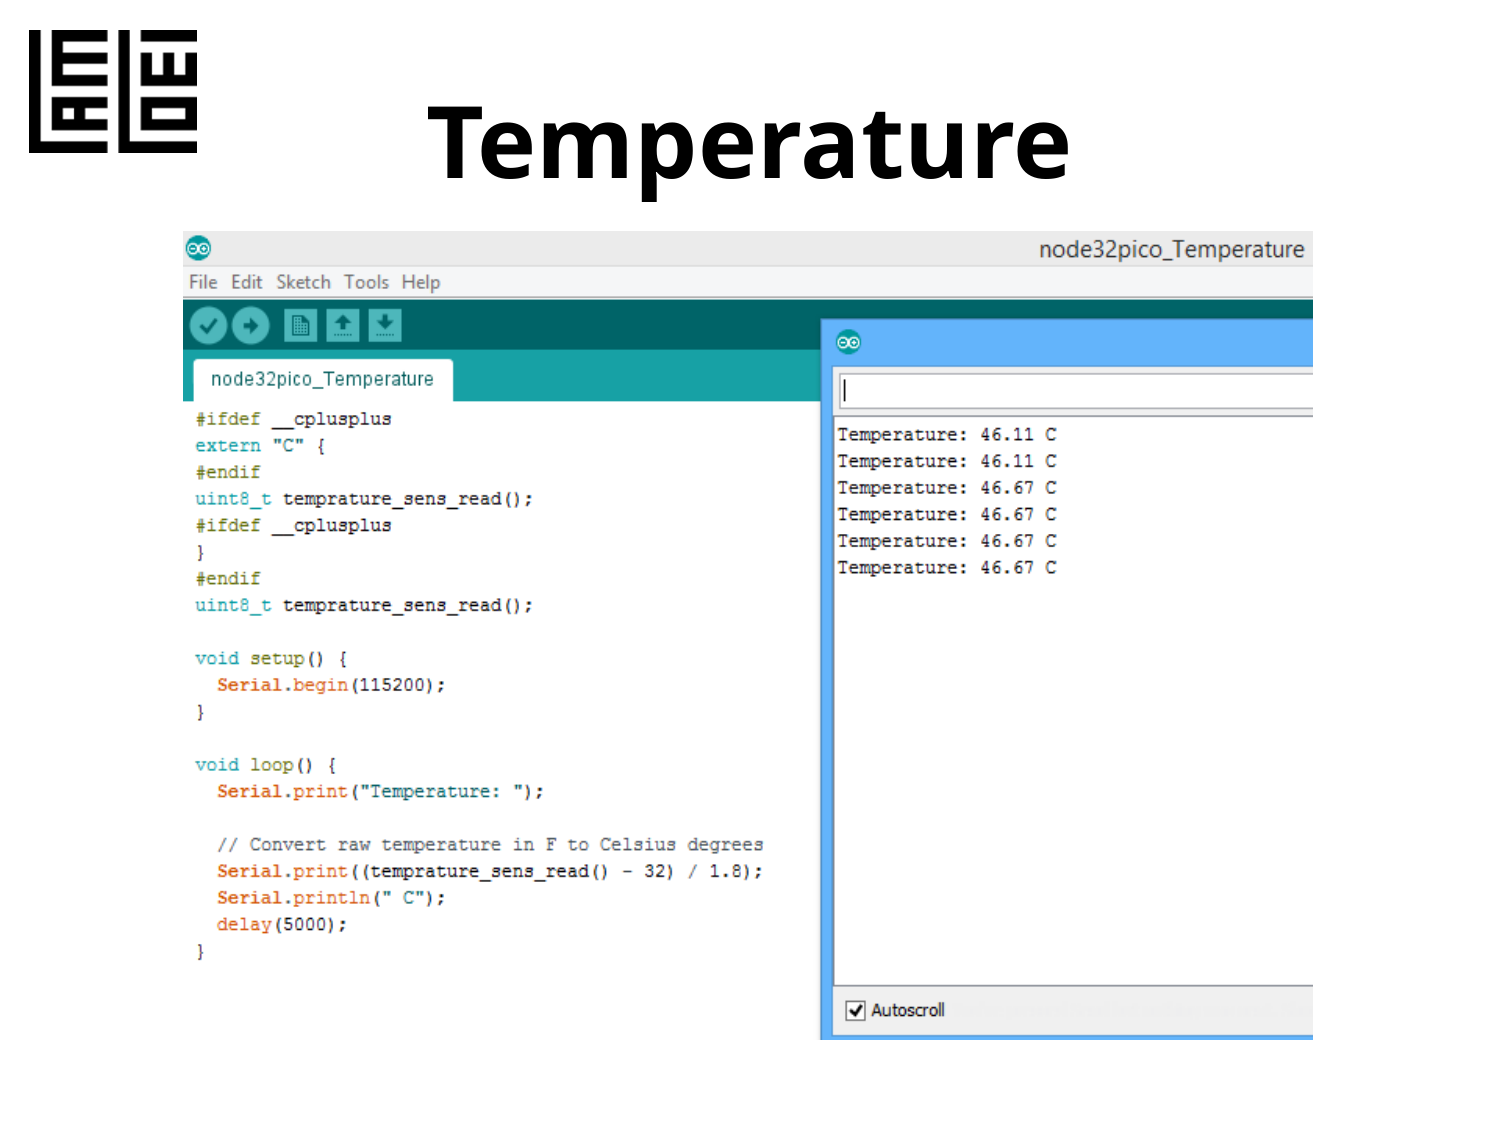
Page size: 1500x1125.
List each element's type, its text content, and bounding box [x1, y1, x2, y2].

picture [182, 231, 1313, 1040]
title Temperature [75, 45, 1425, 233]
picture [29, 30, 197, 153]
